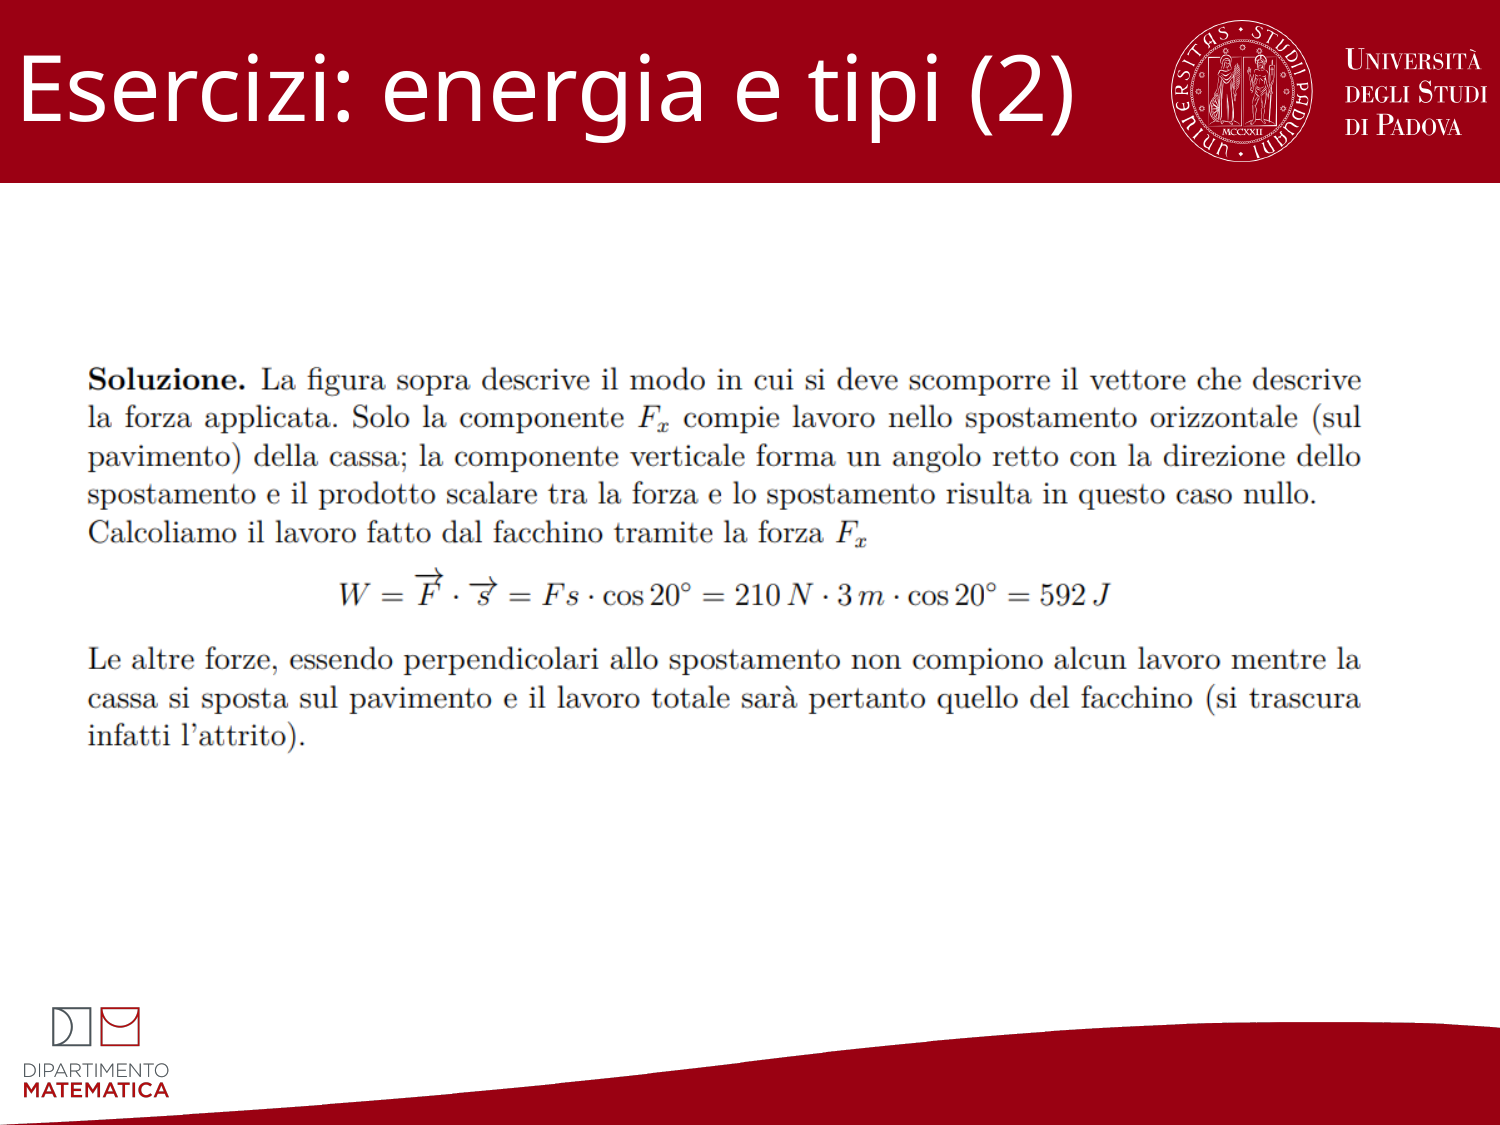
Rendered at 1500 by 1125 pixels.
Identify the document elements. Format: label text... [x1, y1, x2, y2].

picture [0, 1007, 1500, 1125]
picture [1171, 20, 1487, 162]
picture [63, 347, 1437, 778]
title Esercizi: energia e tipi (2) [0, 0, 1159, 183]
